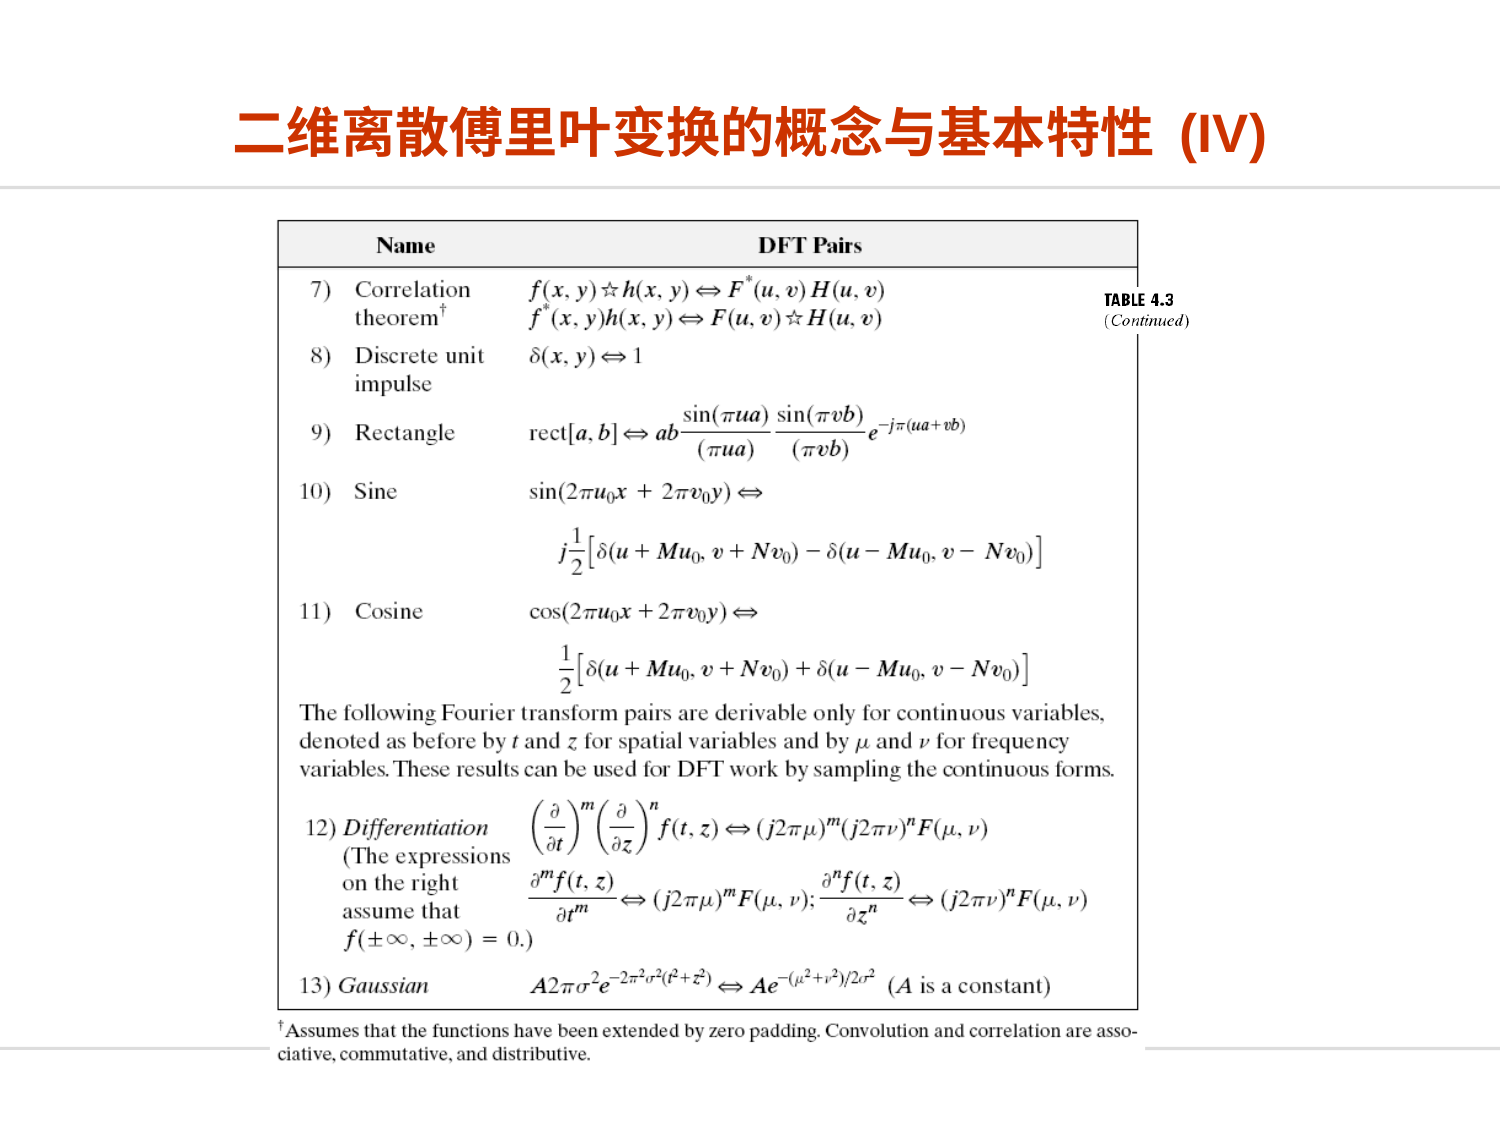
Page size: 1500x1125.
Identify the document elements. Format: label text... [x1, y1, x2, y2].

picture [269, 213, 1191, 1068]
text_box 二维离散傅里叶变换的概念与基本特性 (IV) [74, 91, 1425, 182]
